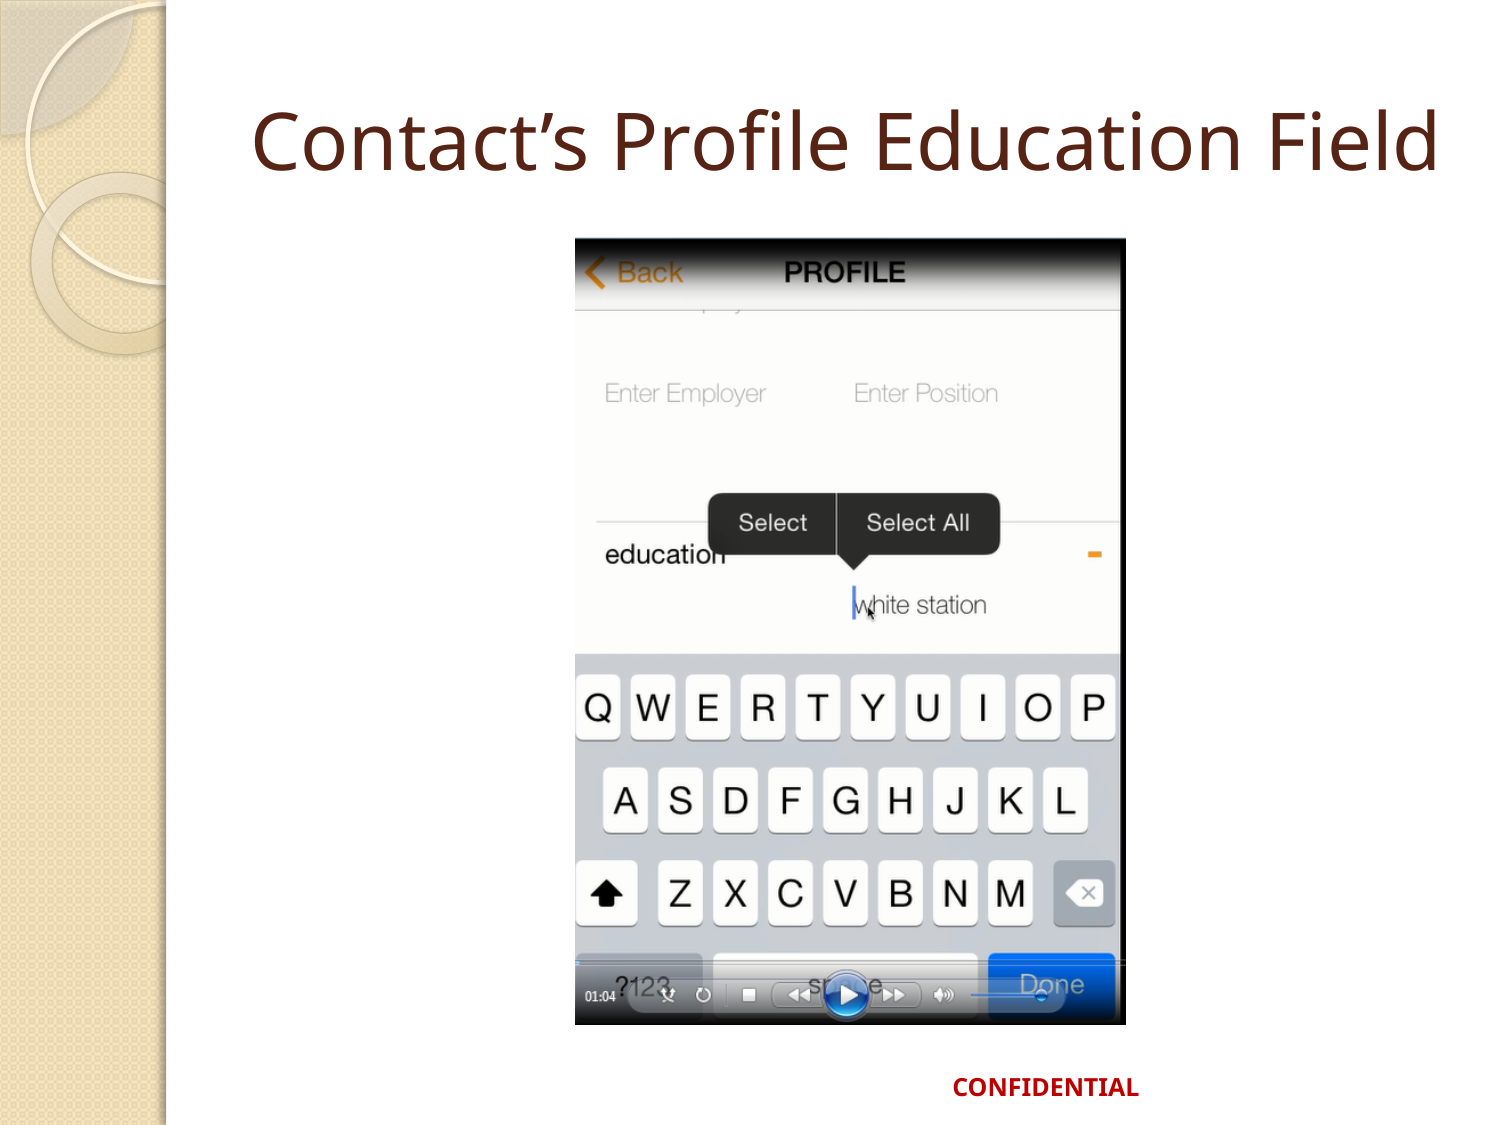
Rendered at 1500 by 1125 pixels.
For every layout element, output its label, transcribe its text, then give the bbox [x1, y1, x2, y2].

title Contact’s Profile Education Field [235, 45, 1466, 233]
footer CONFIDENTIAL [937, 1034, 1413, 1113]
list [574, 237, 1126, 1026]
